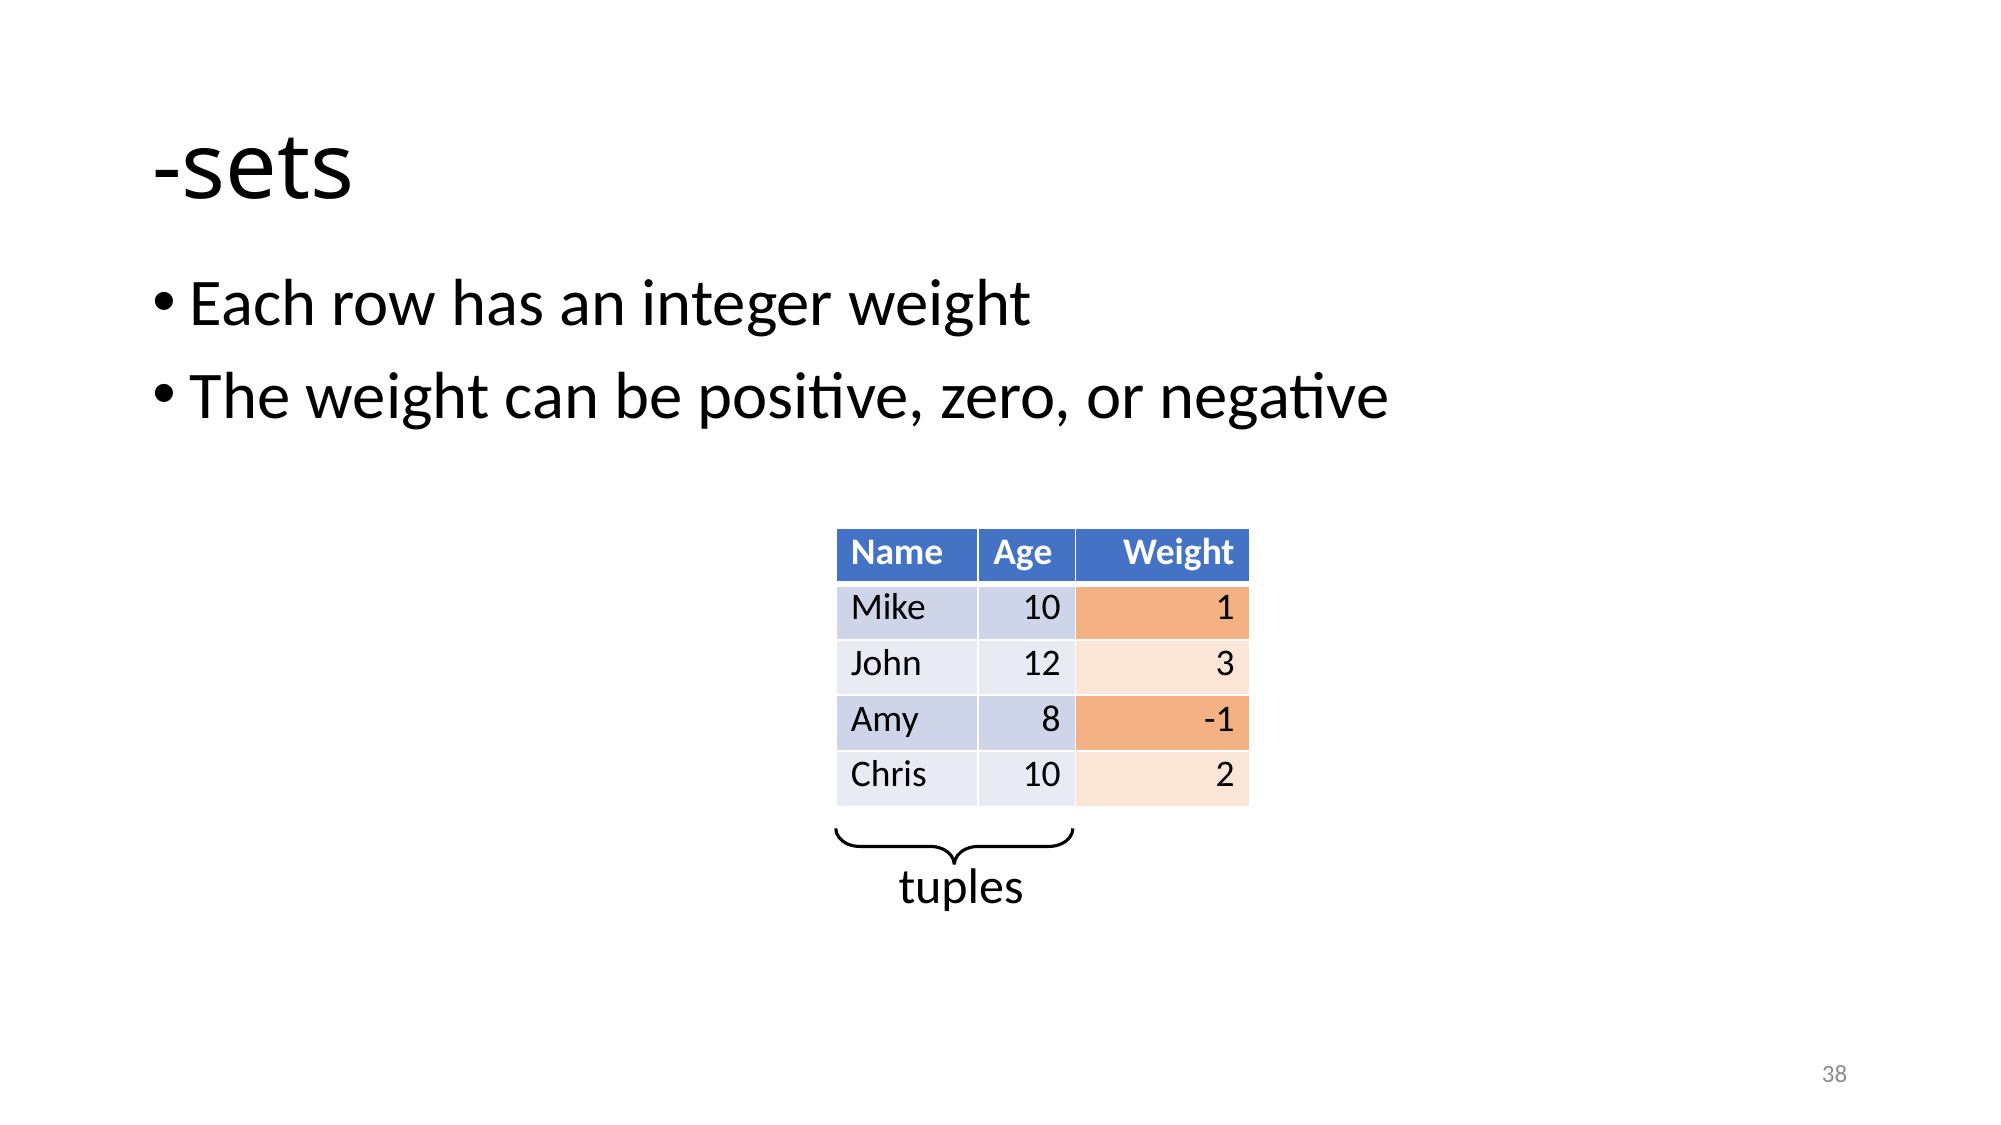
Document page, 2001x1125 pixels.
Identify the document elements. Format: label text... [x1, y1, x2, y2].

text_box tuples [883, 846, 1043, 922]
table_cell -1 [1076, 696, 1249, 750]
table_cell 1 [1076, 587, 1249, 639]
table_cell 10 [979, 587, 1075, 639]
table_cell John [837, 641, 977, 694]
table_cell Mike [837, 587, 977, 639]
table_cell 12 [979, 641, 1075, 694]
table_header Name [837, 529, 977, 581]
table_cell Chris [837, 752, 977, 806]
table_cell 2 [1076, 752, 1249, 806]
text_box [835, 828, 1074, 847]
slide_number 38 [1798, 1042, 1863, 1103]
table_cell 8 [979, 696, 1075, 750]
table_cell Amy [837, 696, 977, 750]
list Each row has an integer weight The weight can be positive, zero, or negative [137, 260, 1926, 1103]
table_cell 3 [1076, 641, 1249, 694]
table_cell 10 [979, 752, 1075, 806]
table_header Weight [1076, 529, 1249, 581]
table_header Age [979, 529, 1075, 581]
